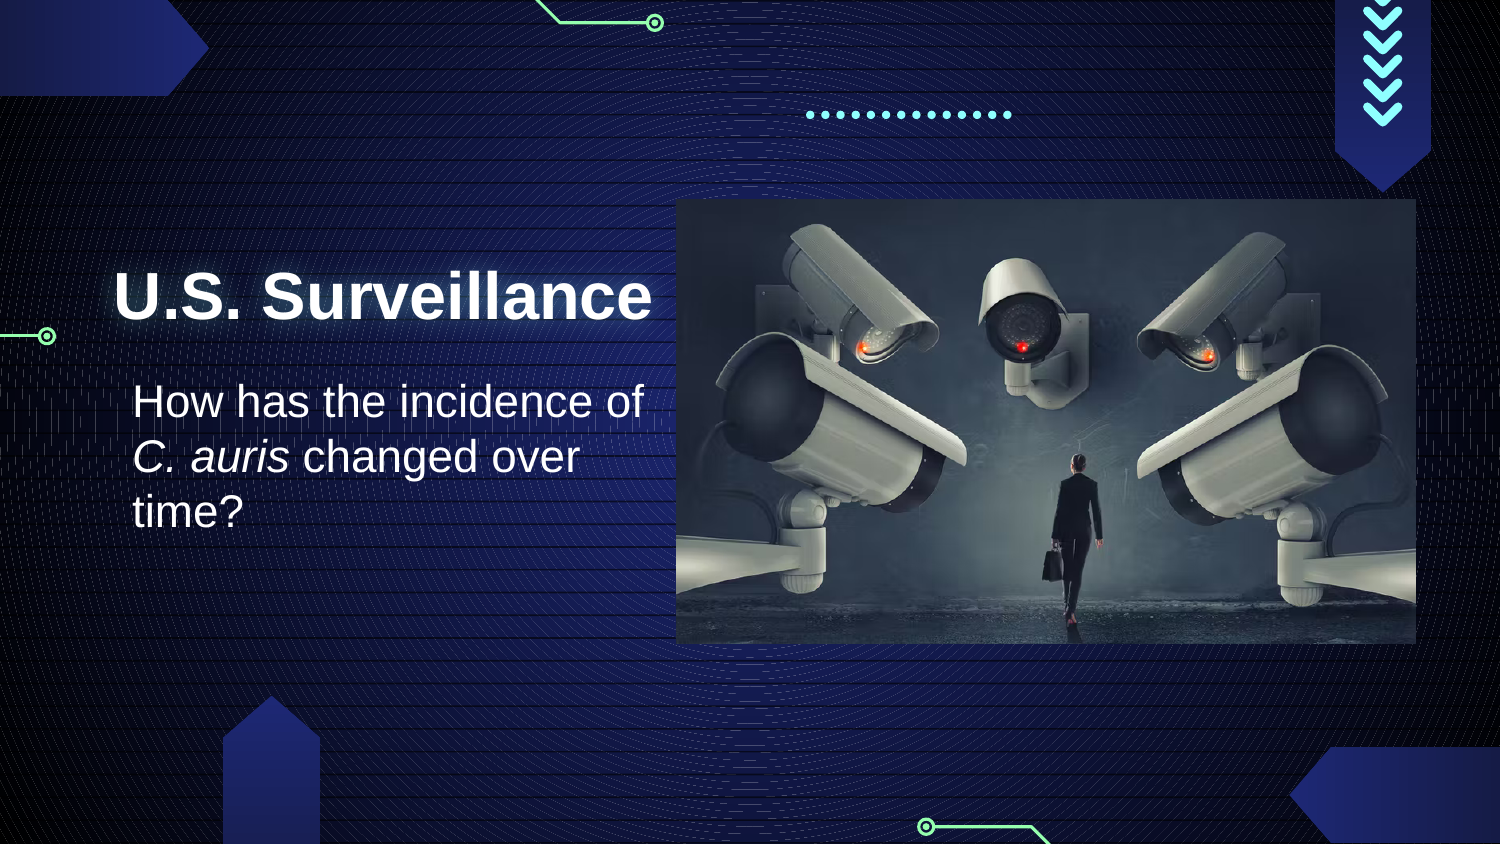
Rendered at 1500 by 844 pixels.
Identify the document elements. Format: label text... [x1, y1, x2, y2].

picture [675, 199, 1417, 645]
subtitle How has the incidence of C. auris changed over time? [116, 327, 670, 582]
title U.S. Surveillance [98, 246, 670, 340]
